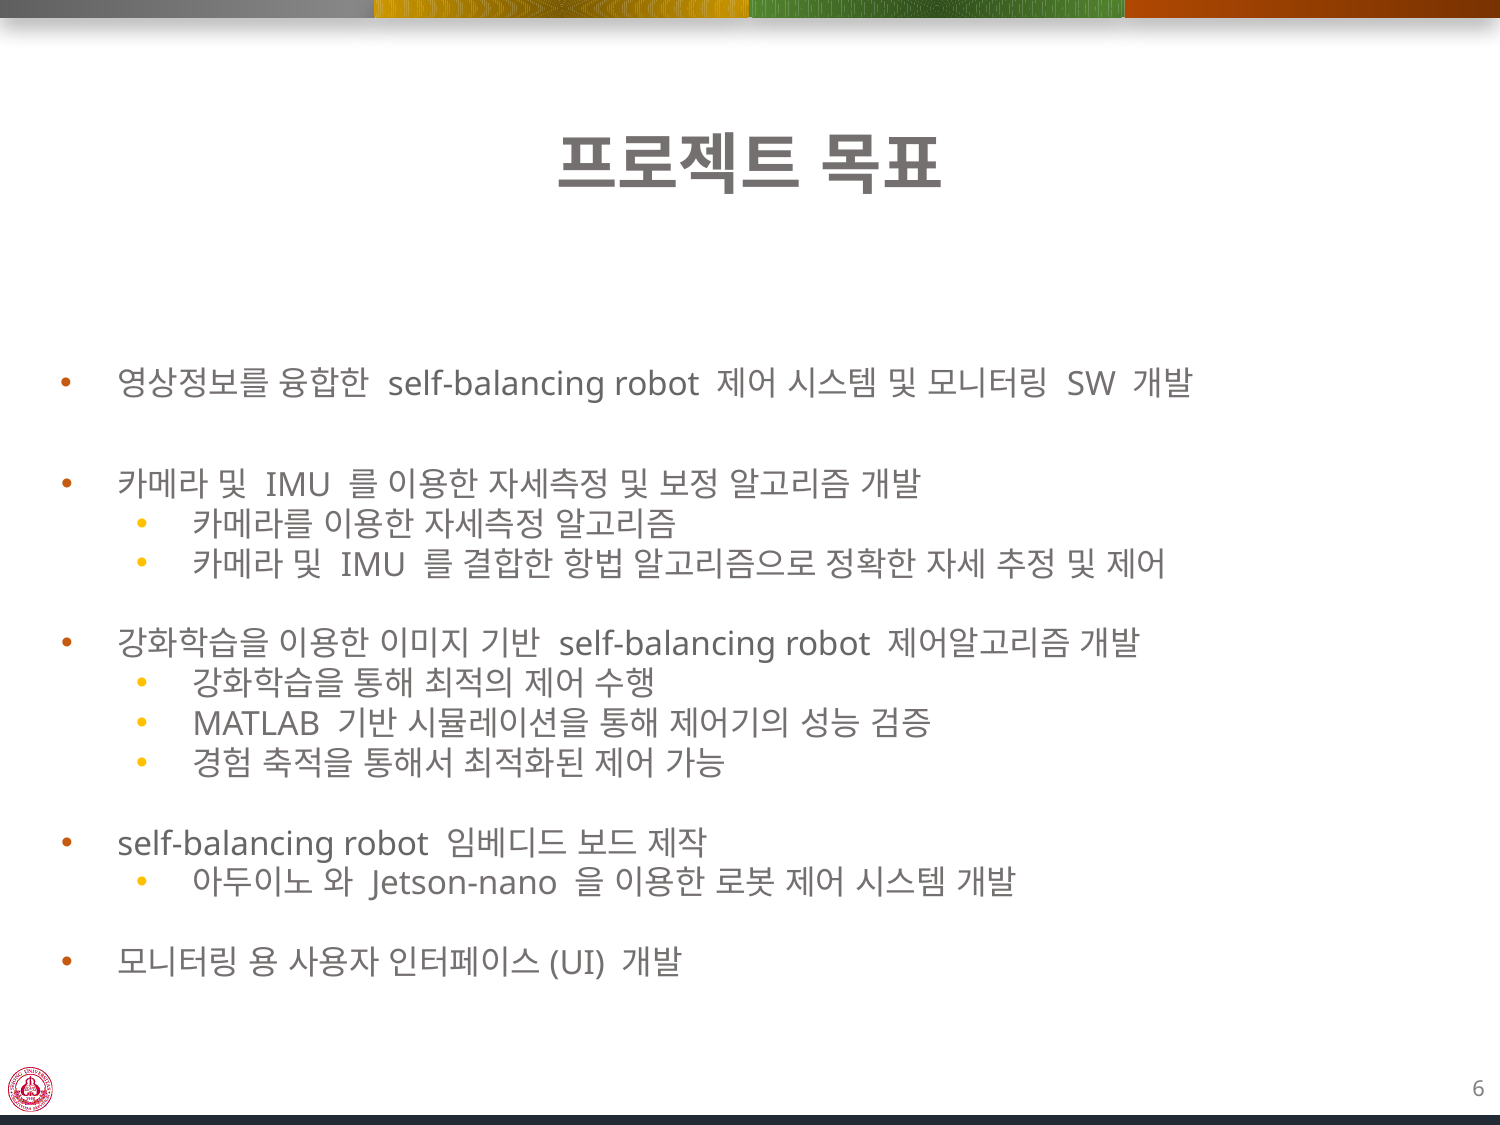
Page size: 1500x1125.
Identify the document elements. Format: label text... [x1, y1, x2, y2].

title 프로젝트 목표 [54, 87, 1446, 211]
picture [7, 1067, 53, 1112]
slide_number 6 [1359, 1059, 1500, 1120]
list 영상정보를 융합한 self-balancing robot 제어 시스템 및 모니터링 SW 개발 카메라 및 IMU 를 이용한 자세측정 및 보정 알고리즘 개발 카메라를 이용한 자세측정 알고리즘 카메라 및 IMU 를 결합한 항법 알고리즘으로 정확한 자세 추정 및 제어 강화학습을 이용한 이미지 기반 self-balancing robot 제어알고리즘 개발 강화학습을 통해 최적의 제어 수행 MATLAB 기반 시뮬레이션을 통해 제어기의 성능 검증 경험 축적을 통해서 최적화된 제어 가능 self-balancing robot 임베디드 보드 제작 아두이노 와 Jetson-nano 을 이용한 로봇 제어 시스템 개발 모니터링 용 사용자 인터페이스(UI) 개발 [27, 233, 1473, 999]
